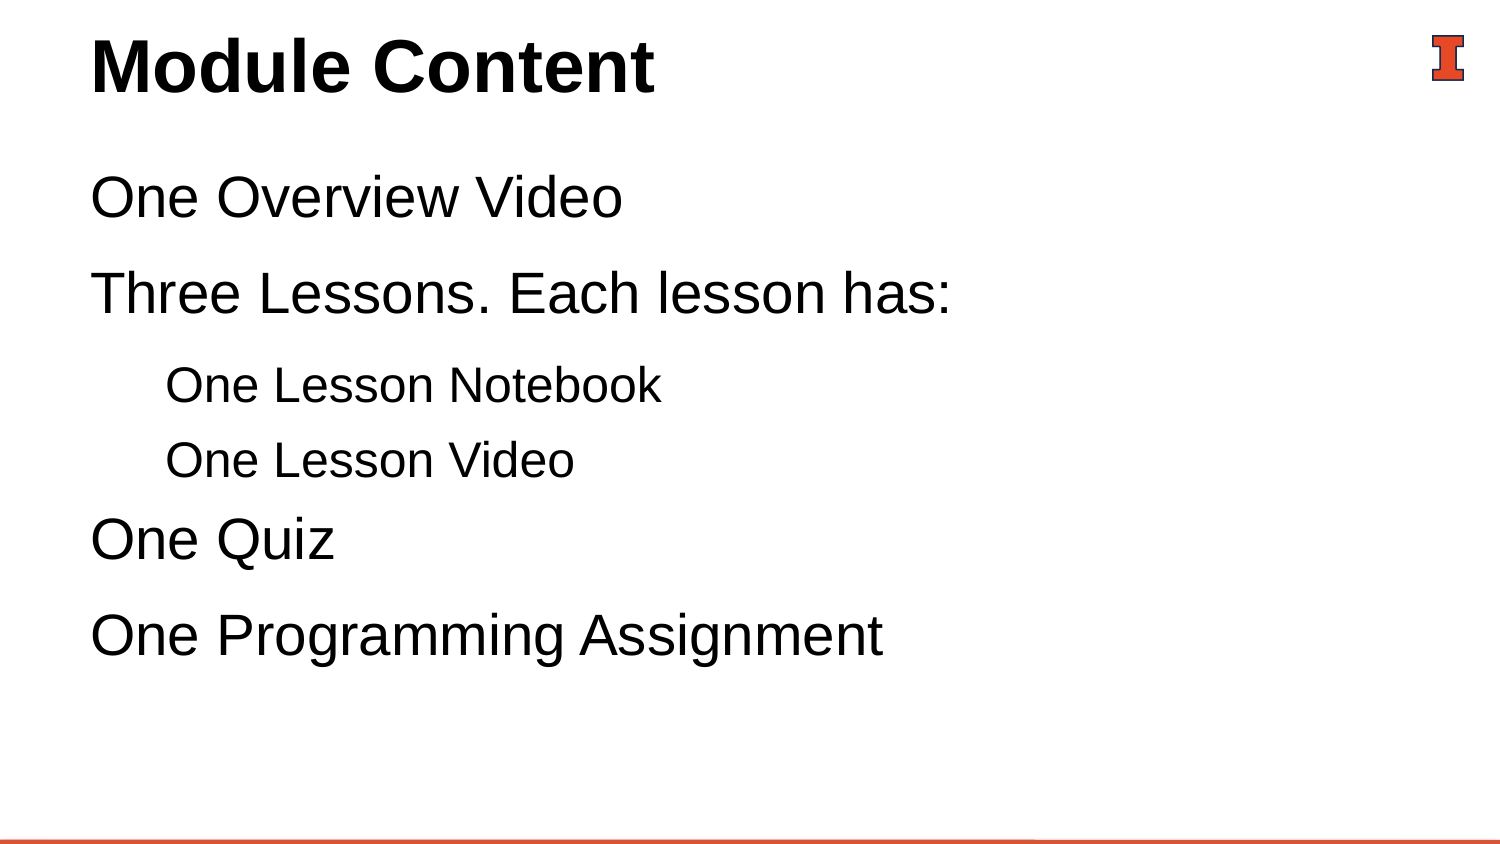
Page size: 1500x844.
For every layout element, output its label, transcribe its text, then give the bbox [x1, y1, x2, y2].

picture [1432, 35, 1464, 81]
title Module Content [75, 10, 1404, 128]
list One Overview Video Three Lessons. Each lesson has: One Lesson Notebook One Lesson Video One Quiz One Programming Assignment [75, 128, 1404, 796]
